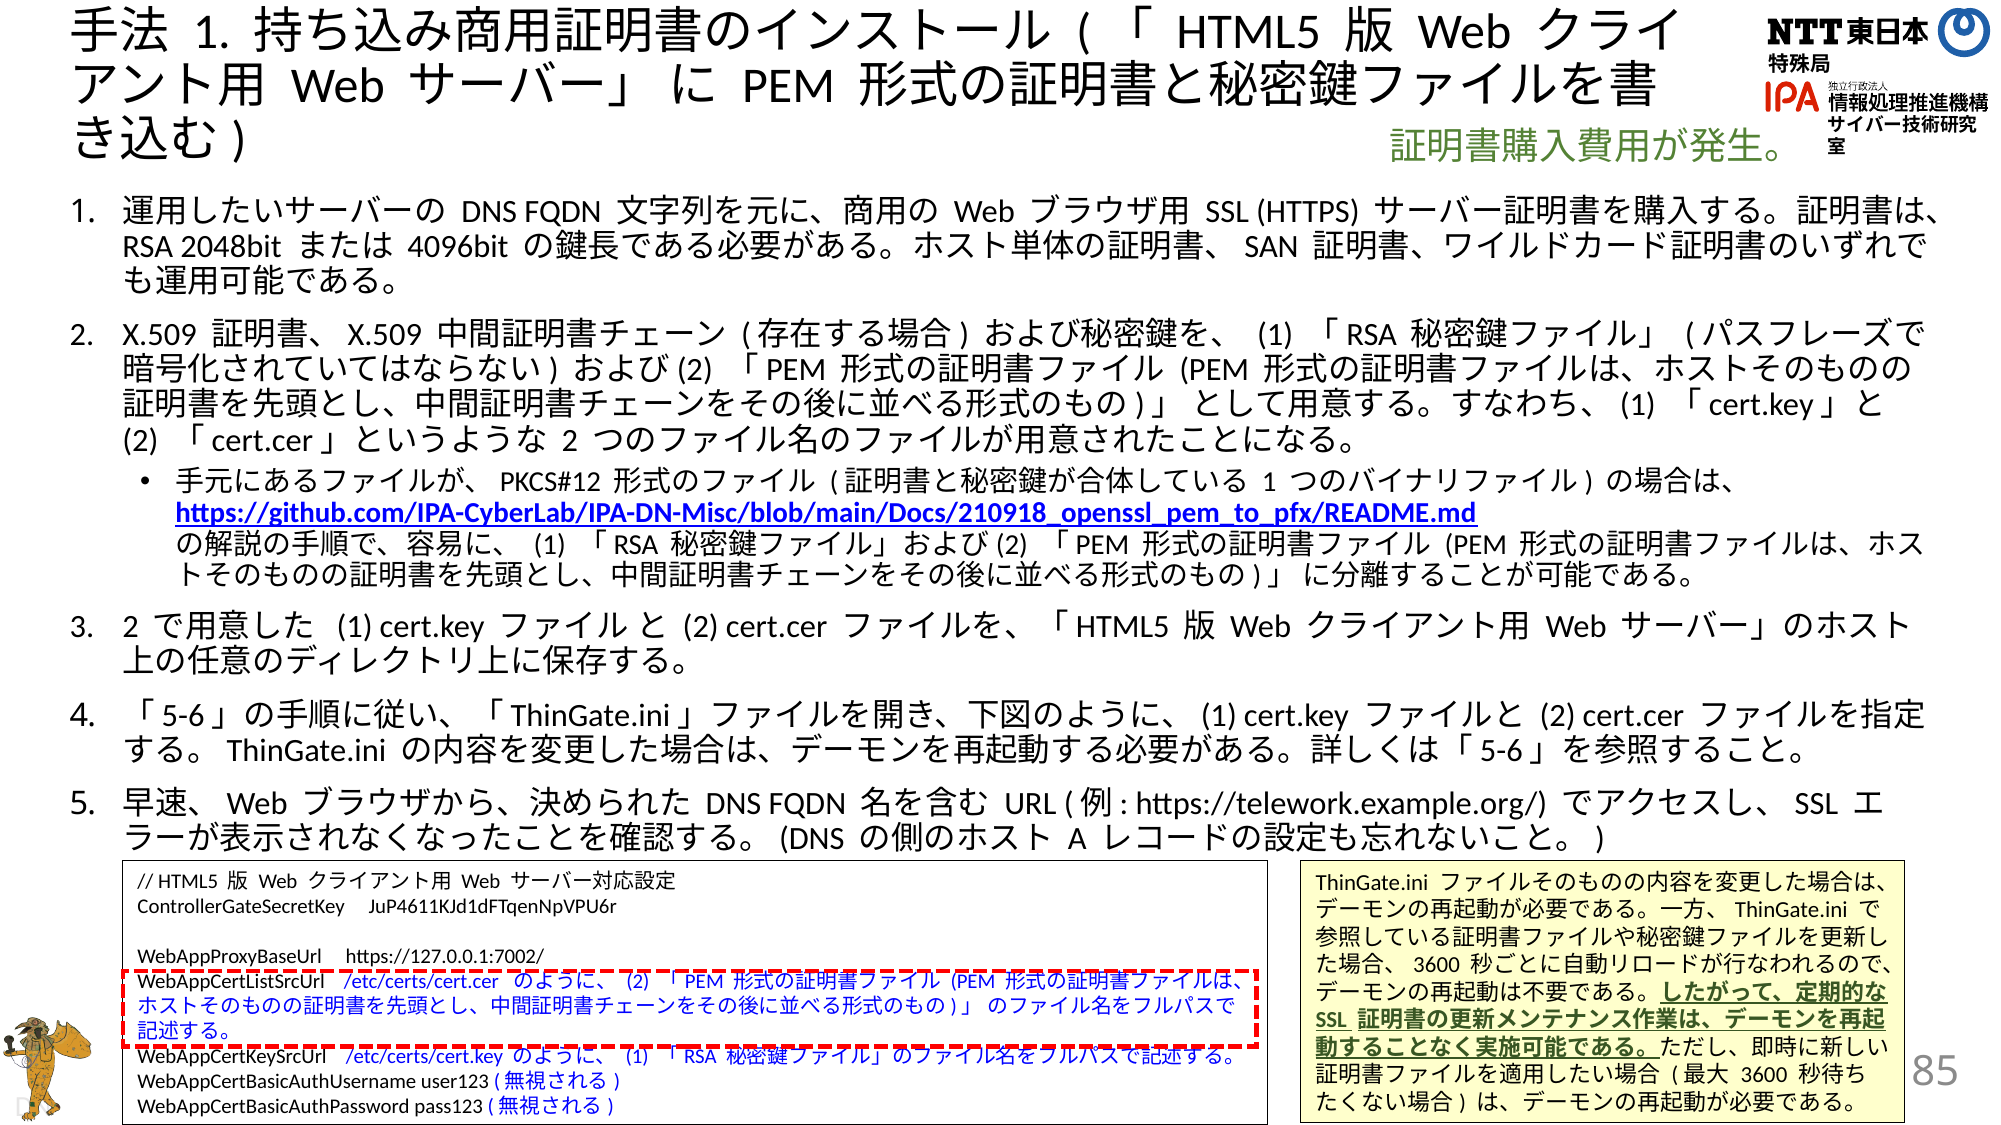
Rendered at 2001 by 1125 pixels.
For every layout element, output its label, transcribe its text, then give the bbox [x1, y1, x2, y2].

text_box // HTML5 版 Web クライアント用 Web サーバー対応設定 ControllerGateSecretKey JuP4611KJd1dFTqenNpVPU6r WebAppProxyBaseUrl https://127.0.0.1:7002/ WebAppCertListSrcUrl /etc/certs/cert.cer のように、 (2) 「PEM 形式の証明書ファイル (PEM 形式の証明書ファイルは、ホストそのものの証明書を先頭とし、中間証明書チェーンをその後に並べる形式のもの)」 のファイル名をフルパスで記述する。 WebAppCertKeySrcUrl /etc/certs/cert.key のように、 (1) 「RSA 秘密鍵ファイル」のファイル名をフルパスで記述する。 WebAppCertBasicAuthUsername user123 (無視される) WebAppCertBasicAuthPassword pass123 (無視される) [122, 860, 1268, 1125]
list 運用したいサーバーの DNS FQDN 文字列を元に、商用の Web ブラウザ用 SSL (HTTPS) サーバー証明書を購入する。証明書は、RSA 2048bit または 4096bit の鍵長である必要がある。ホスト単体の証明書、SAN 証明書、ワイルドカード証明書のいずれでも運用可能である。 X.509 証明書、X.509 中間証明書チェーン (存在する場合) および秘密鍵を、 (1) 「RSA 秘密鍵ファイル」 (パスフレーズで暗号化されていてはならない) および(2) 「PEM 形式の証明書ファイル (PEM 形式の証明書ファイルは、ホストそのものの証明書を先頭とし、中間証明書チェーンをその後に並べる形式のもの)」 として用意する。すなわち、(1) 「cert.key」と (2) 「cert.cer」というような 2 つのファイル名のファイルが用意されたことになる。 手元にあるファイルが、PKCS#12 形式のファイル (証明書と秘密鍵が合体している 1 つのバイナリファイル) の場合は、 https://github.com/IPA-CyberLab/IPA-DN-Misc/blob/main/Docs/210918_openssl_pem_to_pfx/README.md の解説の手順で、容易に、 (1) 「RSA 秘密鍵ファイル」および(2) 「PEM 形式の証明書ファイル (PEM 形式の証明書ファイルは、ホストそのものの証明書を先頭とし、中間証明書チェーンをその後に並べる形式のもの)」 に分離することが可能である。 2 で用意した (1) cert.key ファイル と (2) cert.cer ファイルを、「HTML5 版 Web クライアント用 Web サーバー」のホスト上の任意のディレクトリ上に保存する。 「5-6」の手順に従い、「ThinGate.ini」ファイルを開き、下図のように、(1) cert.key ファイルと (2) cert.cer ファイルを指定する。ThinGate.ini の内容を変更した場合は、デーモンを再起動する必要がある。詳しくは「5-6」を参照すること。 早速、Web ブラウザから、決められた DNS FQDN 名を含む URL (例: https://telework.example.org/) でアクセスし、SSL エラーが表示されなくなったことを確認する。(DNS の側のホスト A レコードの設定も忘れないこと。) [54, 186, 1949, 876]
title 手法 1. 持ち込み商用証明書のインストール (「 HTML5 版 Web クライアント用 Web サーバー」 に PEM 形式の証明書と秘密鍵ファイルを書き込む) [54, 30, 1703, 143]
text_box [122, 970, 1258, 1047]
slide_number 85 [1905, 1042, 1975, 1103]
text_box ThinGate.ini ファイルそのものの内容を変更した場合は、デーモンの再起動が必要である。一方、ThinGate.ini で参照している証明書ファイルや秘密鍵ファイルを更新した場合、3600 秒ごとに自動リロードが行なわれるので、デーモンの再起動は不要である。したがって、定期的な SSL 証明書の更新メンテナンス作業は、デーモンを再起動することなく実施可能である。ただし、即時に新しい証明書ファイルを適用したい場合 (最大 3600 秒待ちたくない場合) は、デーモンの再起動が必要である。 [1300, 860, 1905, 1123]
text_box 証明書購入費用が発生。 [1374, 114, 1862, 175]
